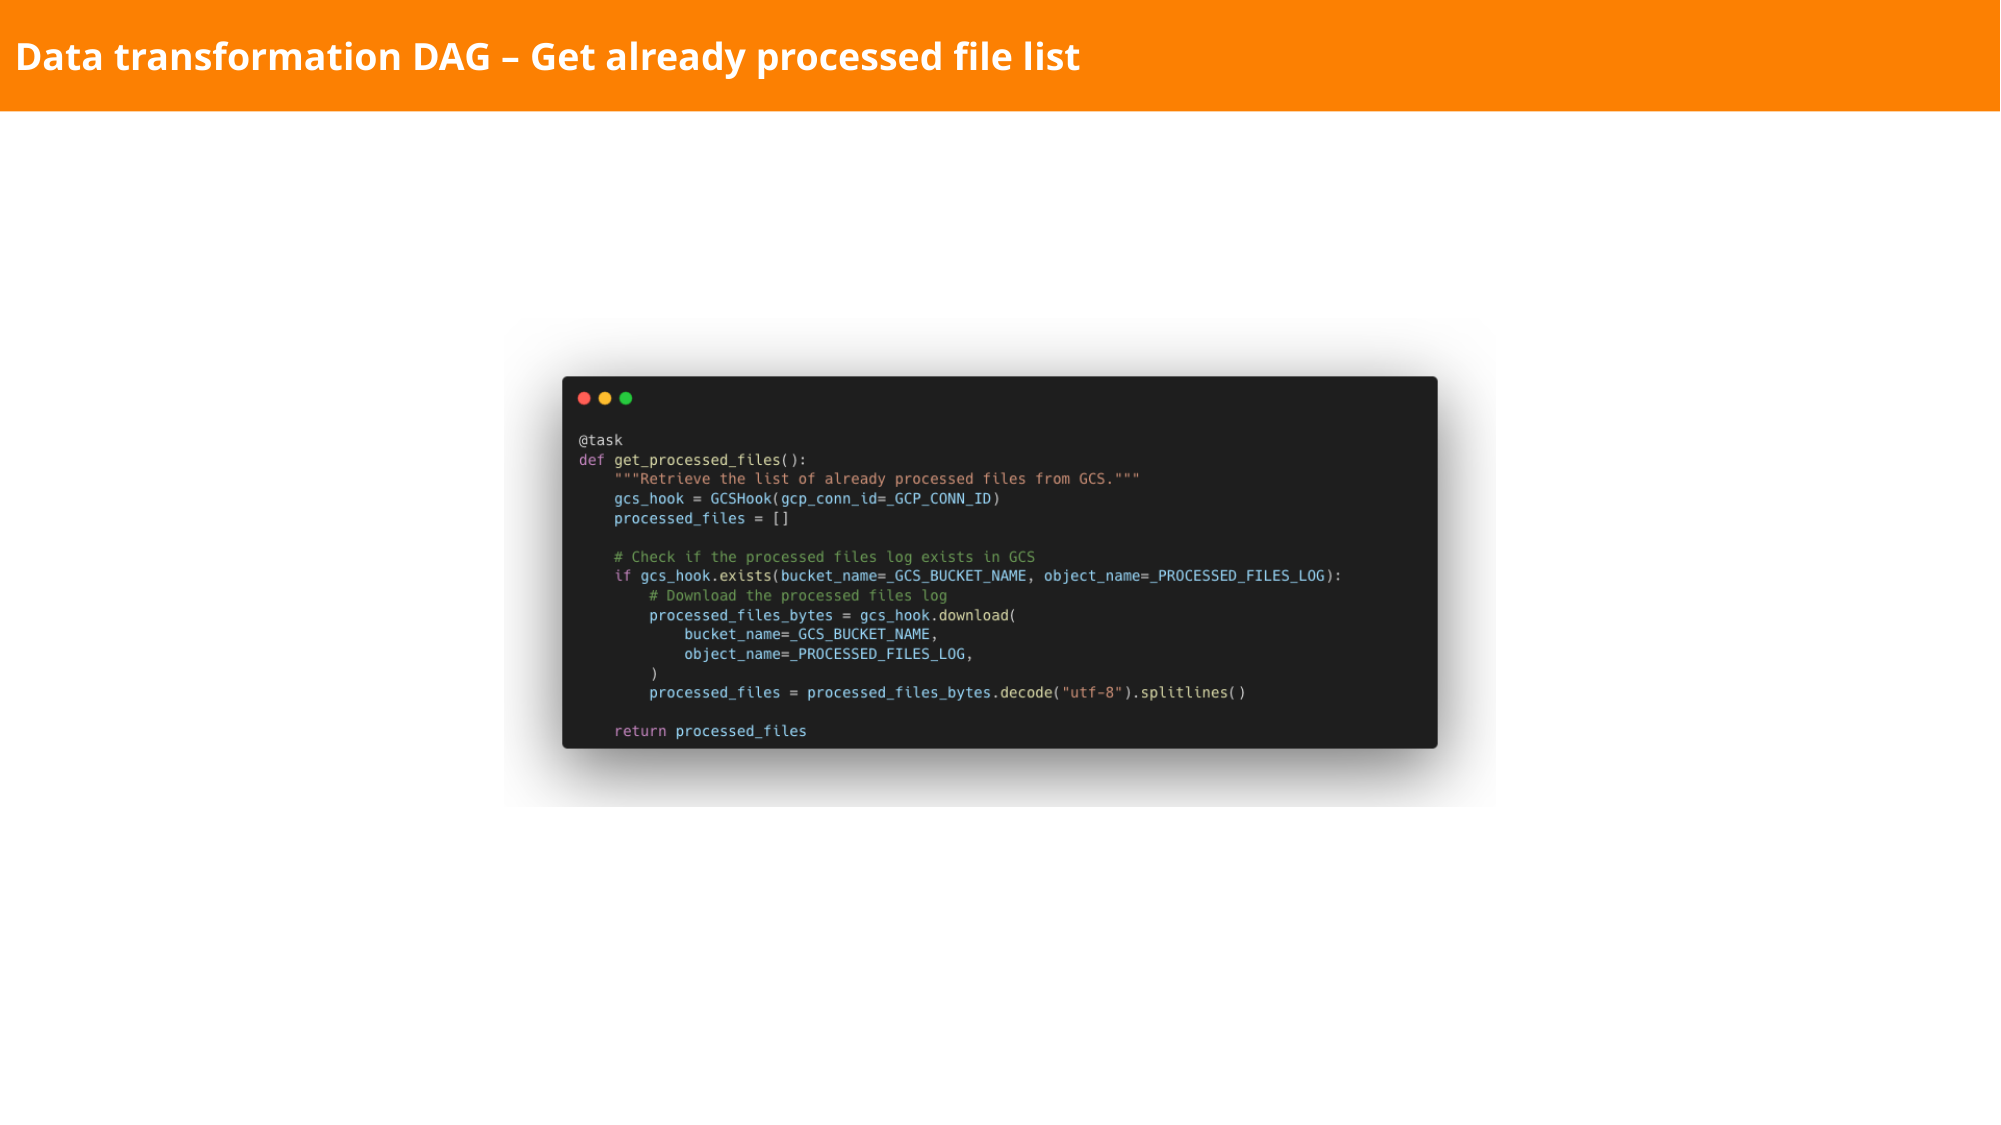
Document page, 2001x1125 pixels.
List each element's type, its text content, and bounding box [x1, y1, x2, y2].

text_box Data transformation DAG – Get already processed file list [0, 0, 2000, 113]
picture [503, 318, 1497, 807]
